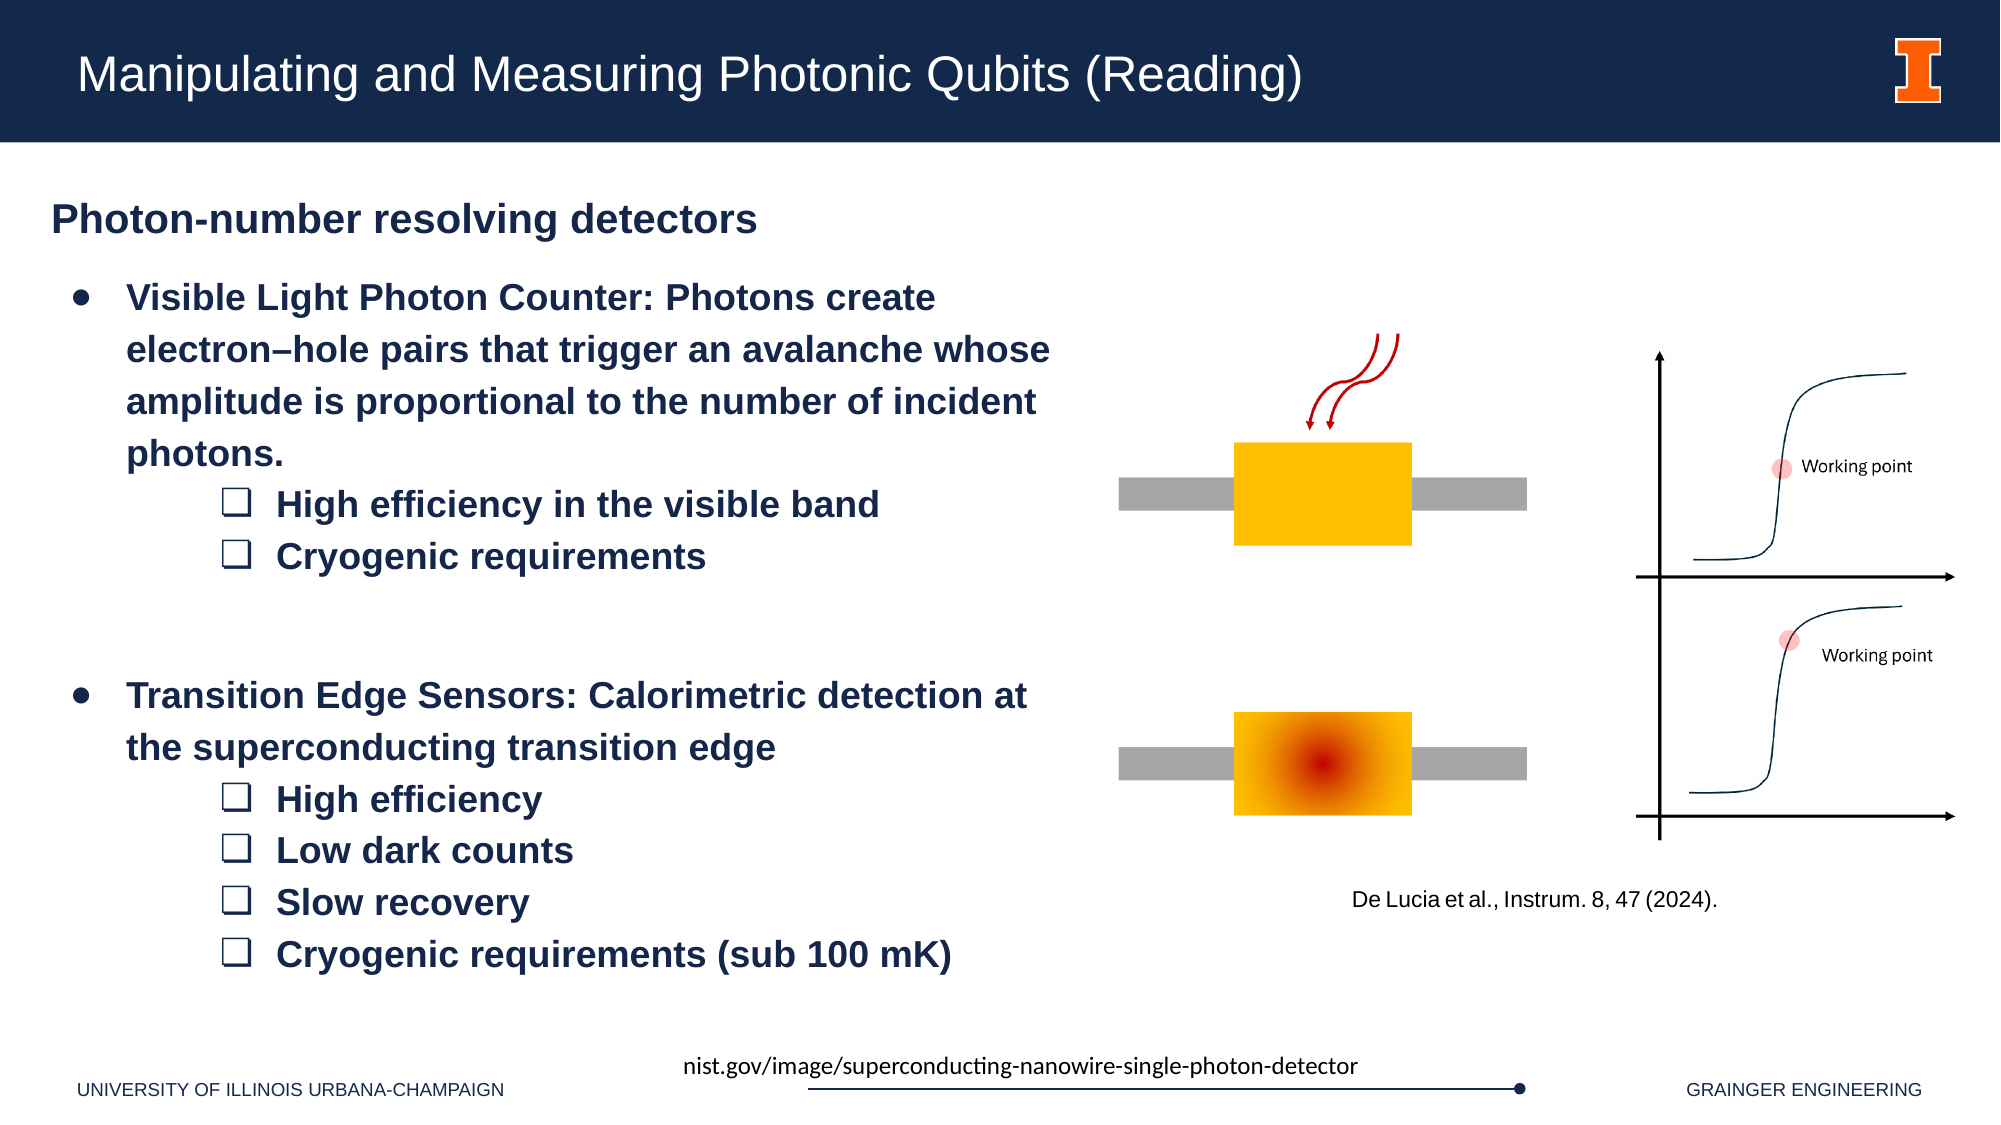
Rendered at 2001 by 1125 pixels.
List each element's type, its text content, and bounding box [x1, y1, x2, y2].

text_box [0, 0, 2000, 143]
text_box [808, 1082, 1526, 1095]
text_box De Lucia et al., Instrum. 8, 47 (2024). [1336, 869, 1734, 931]
text_box nist.gov/image/superconducting-nanowire-single-photon-detector [668, 1035, 1386, 1095]
text_box Manipulating and Measuring Photonic Qubits (Reading) [61, 33, 1852, 109]
picture [1104, 321, 1966, 852]
picture [1895, 38, 1941, 103]
text_box GRAINGER ENGINEERING [1531, 1070, 1938, 1108]
text_box Transition Edge Sensors: Calorimetric detection at the superconducting transition edge High efficiency Low dark counts Slow recovery Cryogenic requirements (sub 100 mK) [36, 649, 1090, 990]
text_box UNIVERSITY OF ILLINOIS URBANA-CHAMPAIGN [61, 1070, 1373, 1108]
text_box Photon-number resolving detectors Visible Light Photon Counter: Photons create electron–hole pairs that trigger an avalanche whose amplitude is proportional to the number of incident photons. High efficiency in the visible band Cryogenic requirements [36, 176, 1090, 601]
